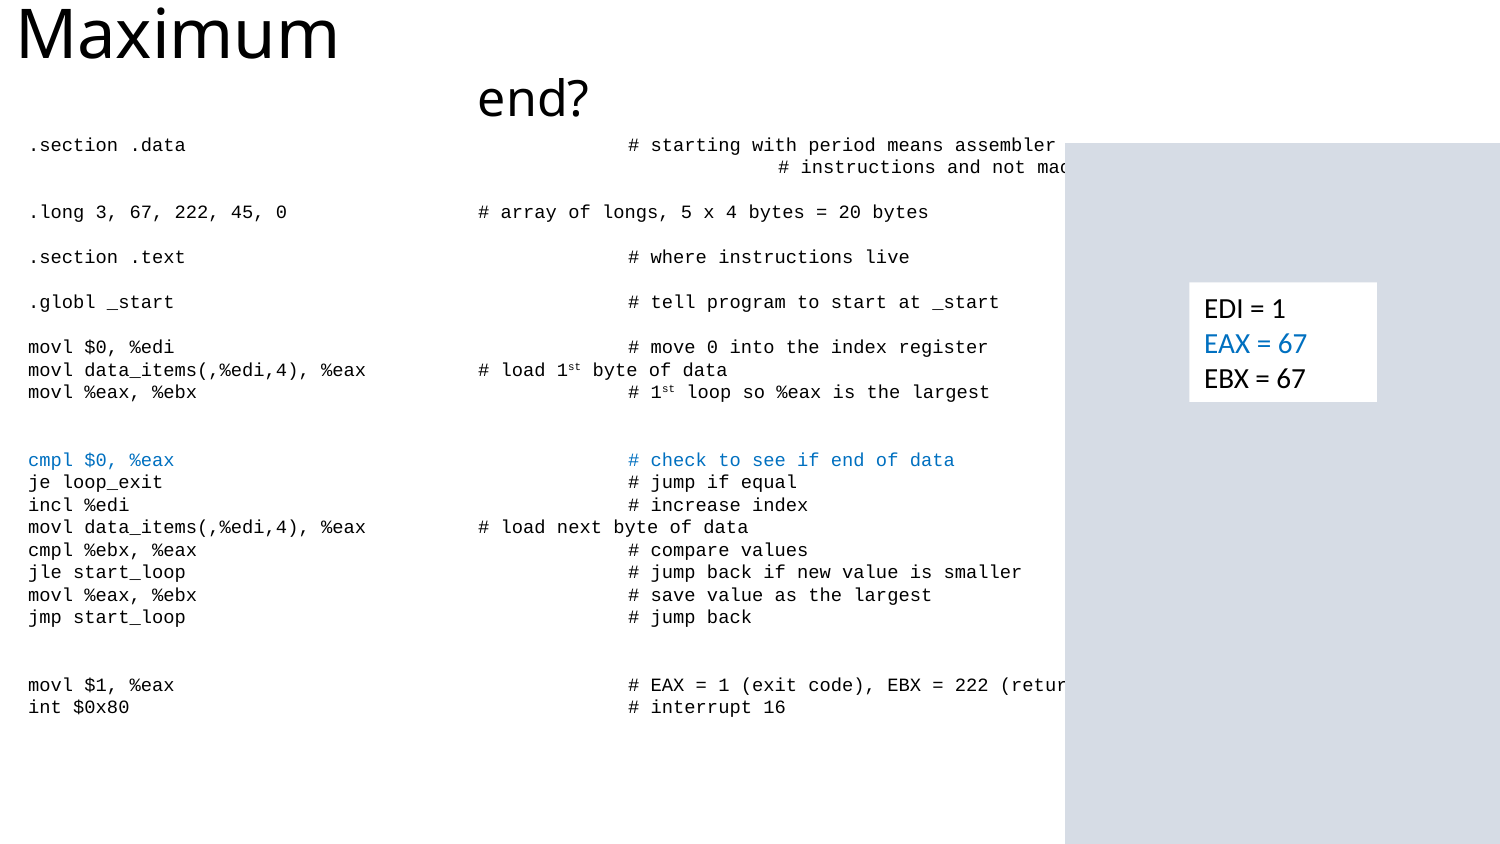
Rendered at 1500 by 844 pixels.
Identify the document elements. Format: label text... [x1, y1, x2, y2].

text_box Maximum end? [0, 0, 1500, 145]
text_box EDI = 1 EAX = 67 EBX = 67 [1189, 282, 1377, 402]
text_box [1065, 143, 1500, 844]
text_box .section .data # starting with period means assembler # instructions and not machine code data_items: .long 3, 67, 222, 45, 0 # array of longs, 5 x 4 bytes = 20 bytes .section .text # where instructions live .globl _start # tell program to start at _start _start: movl $0, %edi # move 0 into the index register movl data_items(,%edi,4), %eax # load 1st byte of data movl %eax, %ebx # 1st loop so %eax is the largest start_loop: cmpl $0, %eax # check to see if end of data je loop_exit # jump if equal incl %edi # increase index movl data_items(,%edi,4), %eax # load next byte of data cmpl %ebx, %eax # compare values jle start_loop # jump back if new value is smaller movl %eax, %ebx # save value as the largest jmp start_loop # jump back loop_exit: movl $1, %eax # EAX = 1 (exit code), EBX = 222 (return value) int $0x80 # interrupt 16 [0, 145, 1065, 725]
